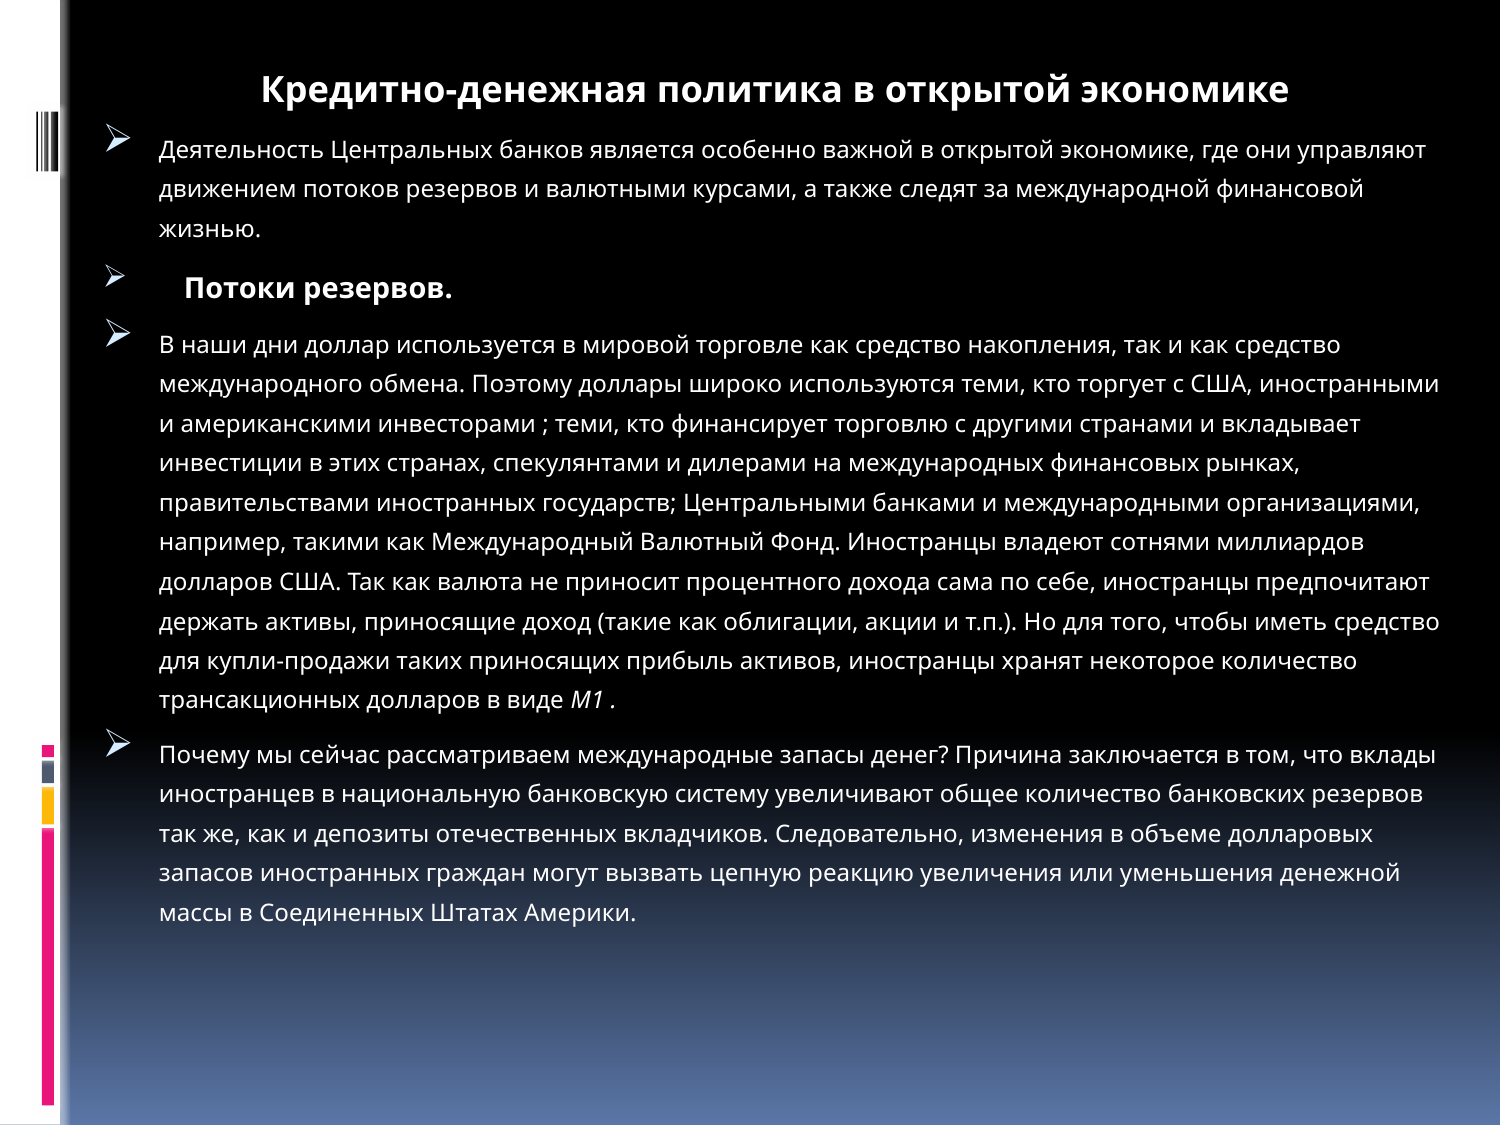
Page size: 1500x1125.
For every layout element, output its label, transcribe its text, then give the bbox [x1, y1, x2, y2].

list Кредитно-денежная политика в открытой экономике Деятельность Центральных банков является особенно важной в открытой экономике, где они управляют движением потоков резервов и валютными курсами, а также следят за международной финансовой жизнью. Потоки резервов. В наши дни доллар используется в мировой торговле как средство накопления, так и как средство международного обмена. Поэтому доллары широко используются теми, кто торгует с США, иностранными и американскими инвесторами ; теми, кто финансирует торговлю с другими странами и вкладывает инвестиции в этих странах, спекулянтами и дилерами на международных финансовых рынках, правительствами иностранных государств; Центральными банками и международными организациями, например, такими как Международный Валютный Фонд. Иностранцы владеют сотнями миллиардов долларов США. Так как валюта не приносит процентного дохода сама по себе, иностранцы предпочитают держать активы, приносящие доход (такие как облигации, акции и т.п.). Но для того, чтобы иметь средство для купли-продажи таких приносящих прибыль активов, иностранцы хранят некоторое количество трансакционных долларов в виде М1 . Почему мы сейчас рассматриваем международные запасы денег? Причина заключается в том, что вклады иностранцев в национальную банковскую систему увеличивают общее количество банковских резервов так же, как и депозиты отечественных вкладчиков. Следовательно, изменения в объеме долларовых запасов иностранных граждан могут вызвать цепную реакцию увеличения или уменьшения денежной массы в Соединенных Штатах Америки. [76, 42, 1463, 1012]
